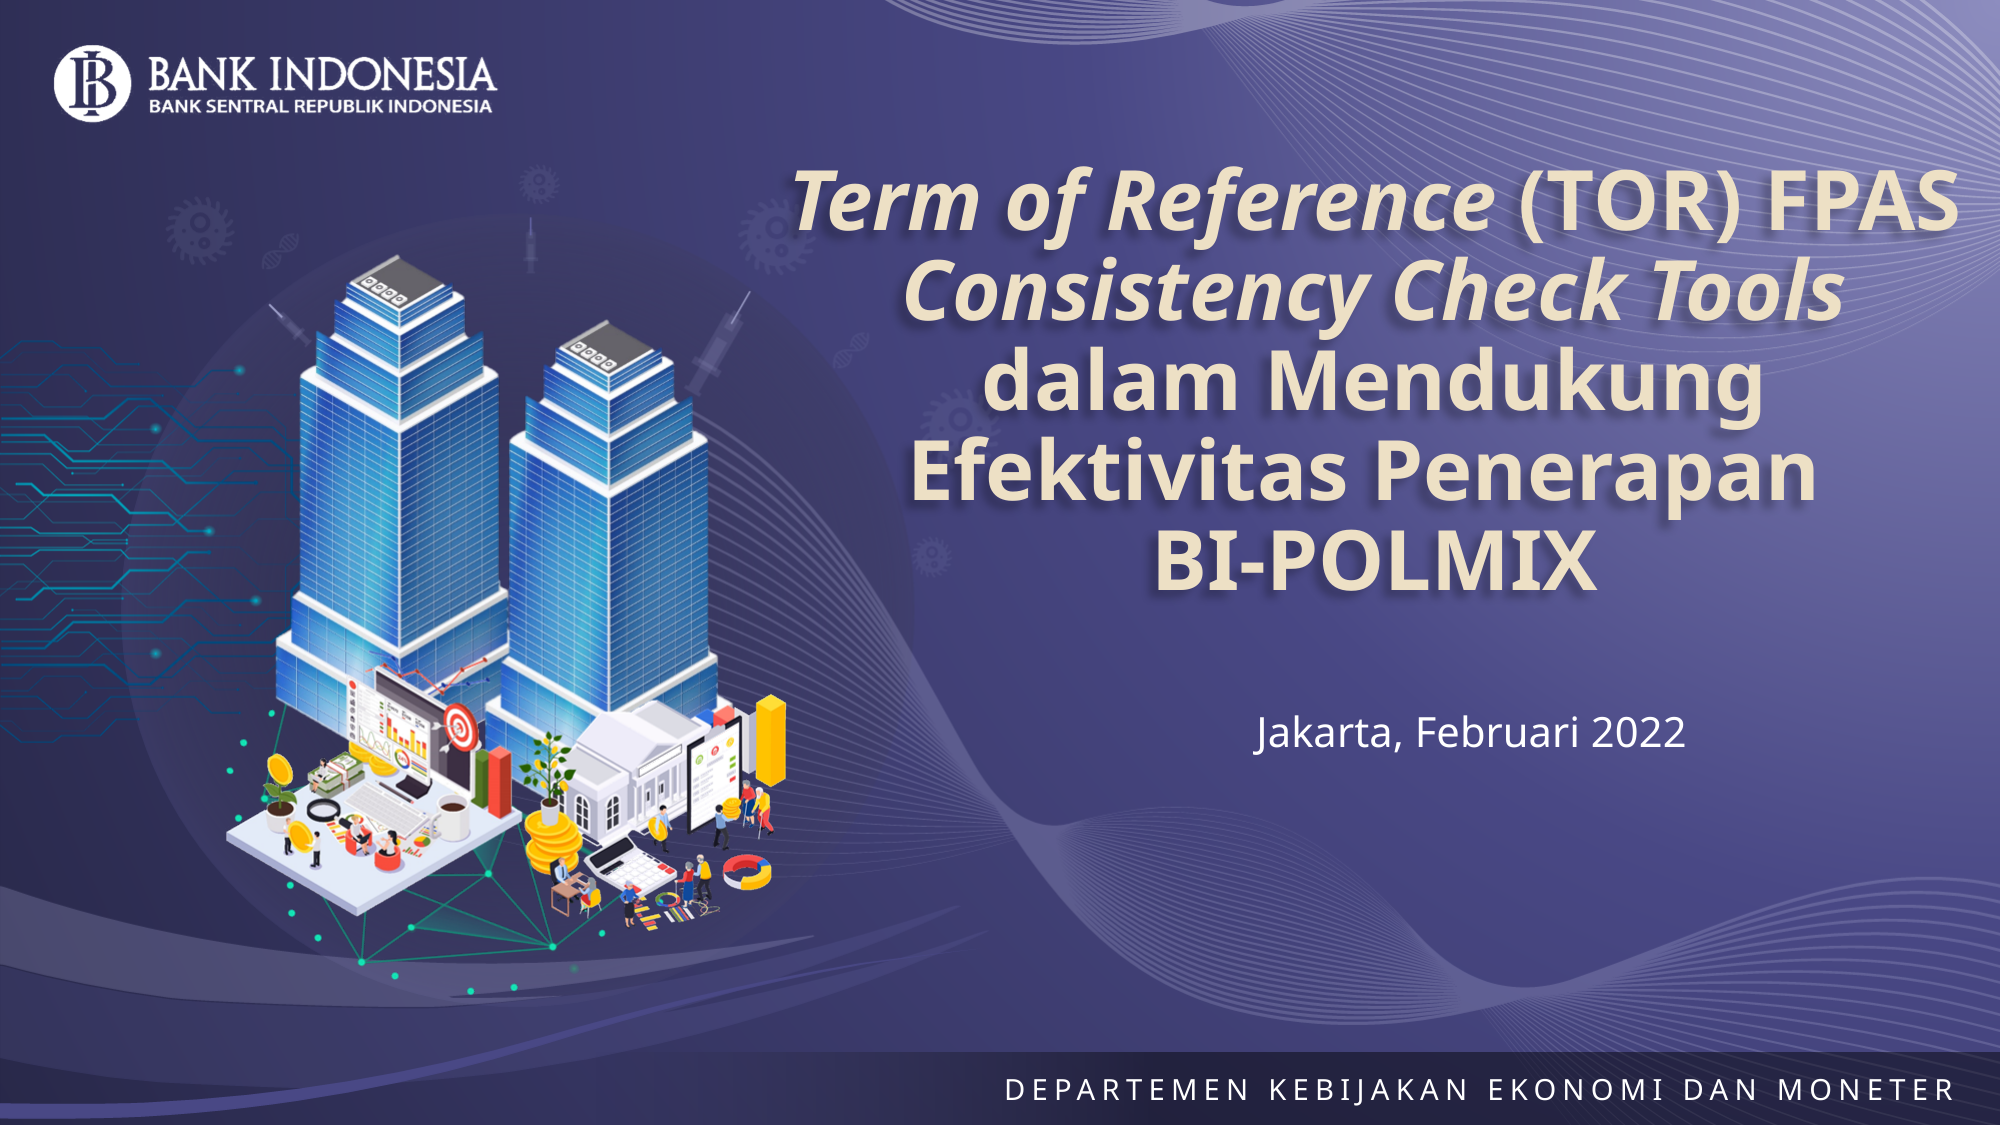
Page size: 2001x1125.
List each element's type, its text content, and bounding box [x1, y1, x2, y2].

text_box Jakarta, Februari 2022 [943, 693, 2000, 865]
text_box Term of Reference (TOR) FPAS Consistency Check Tools dalam Mendukung Efektivitas Penerapan BI-POLMIX [767, 279, 1983, 617]
picture [0, 0, 2000, 1125]
